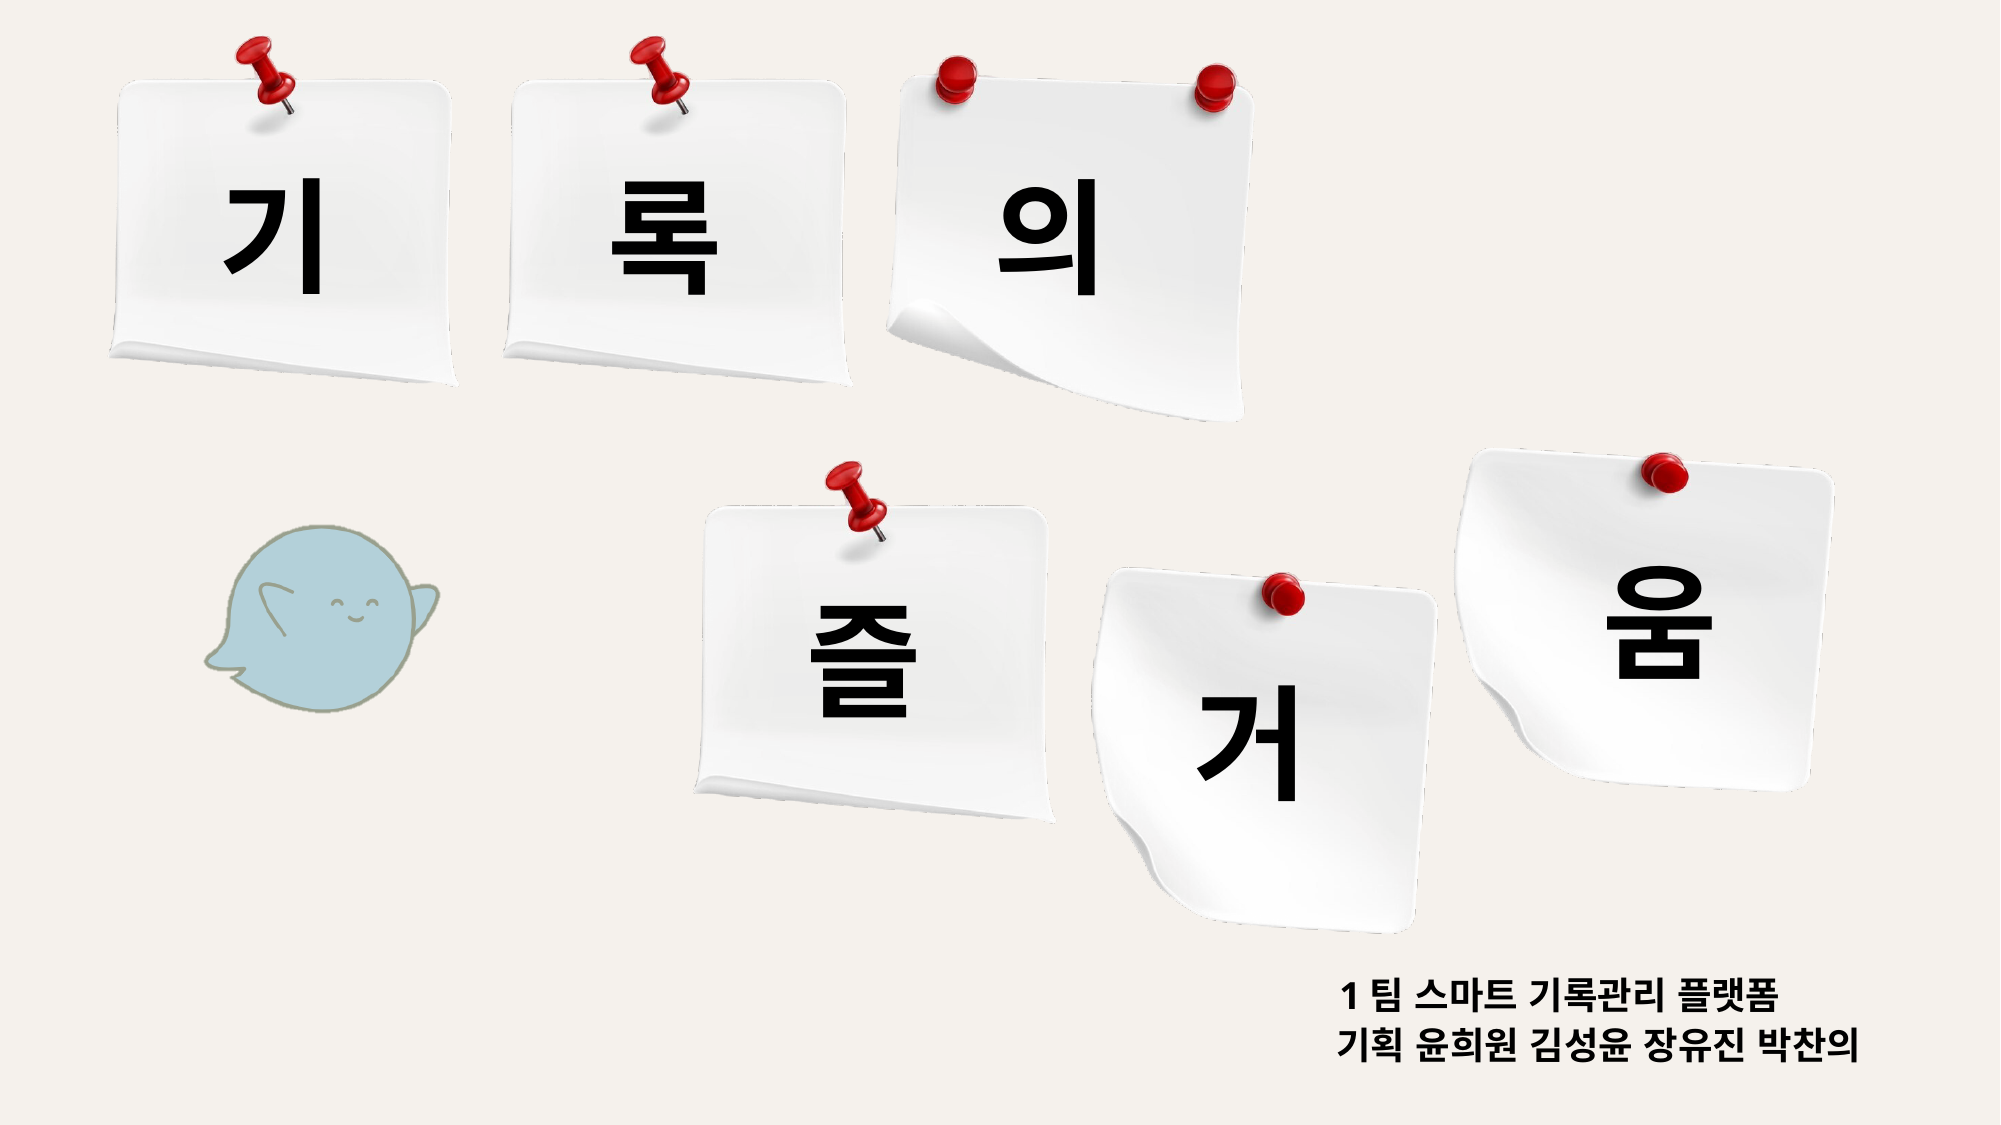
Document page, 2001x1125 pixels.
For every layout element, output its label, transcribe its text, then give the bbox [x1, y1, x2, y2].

picture [669, 418, 1847, 965]
picture [84, 10, 473, 403]
picture [478, 10, 867, 403]
picture [135, 475, 504, 742]
text_box 1팀 스마트 기록관리 플랫폼 [1324, 964, 2000, 1024]
picture [879, 36, 1262, 429]
text_box 기획 윤희원 김성윤 장유진 박찬의 [1321, 1014, 2000, 1074]
